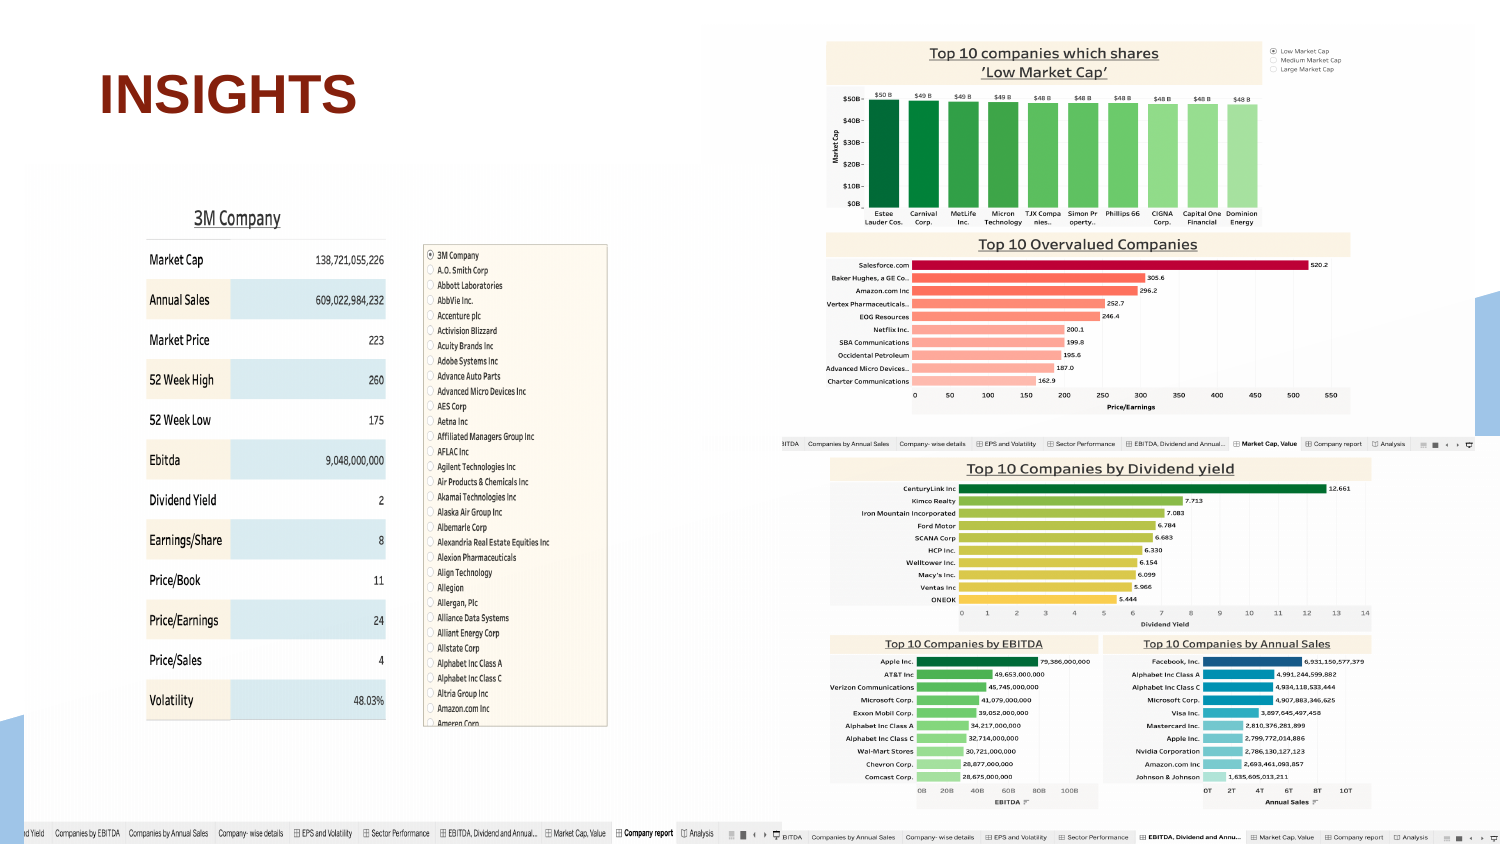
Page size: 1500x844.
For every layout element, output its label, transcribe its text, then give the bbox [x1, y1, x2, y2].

title INSIGHTS [15, 34, 444, 140]
picture [24, 24, 1500, 844]
